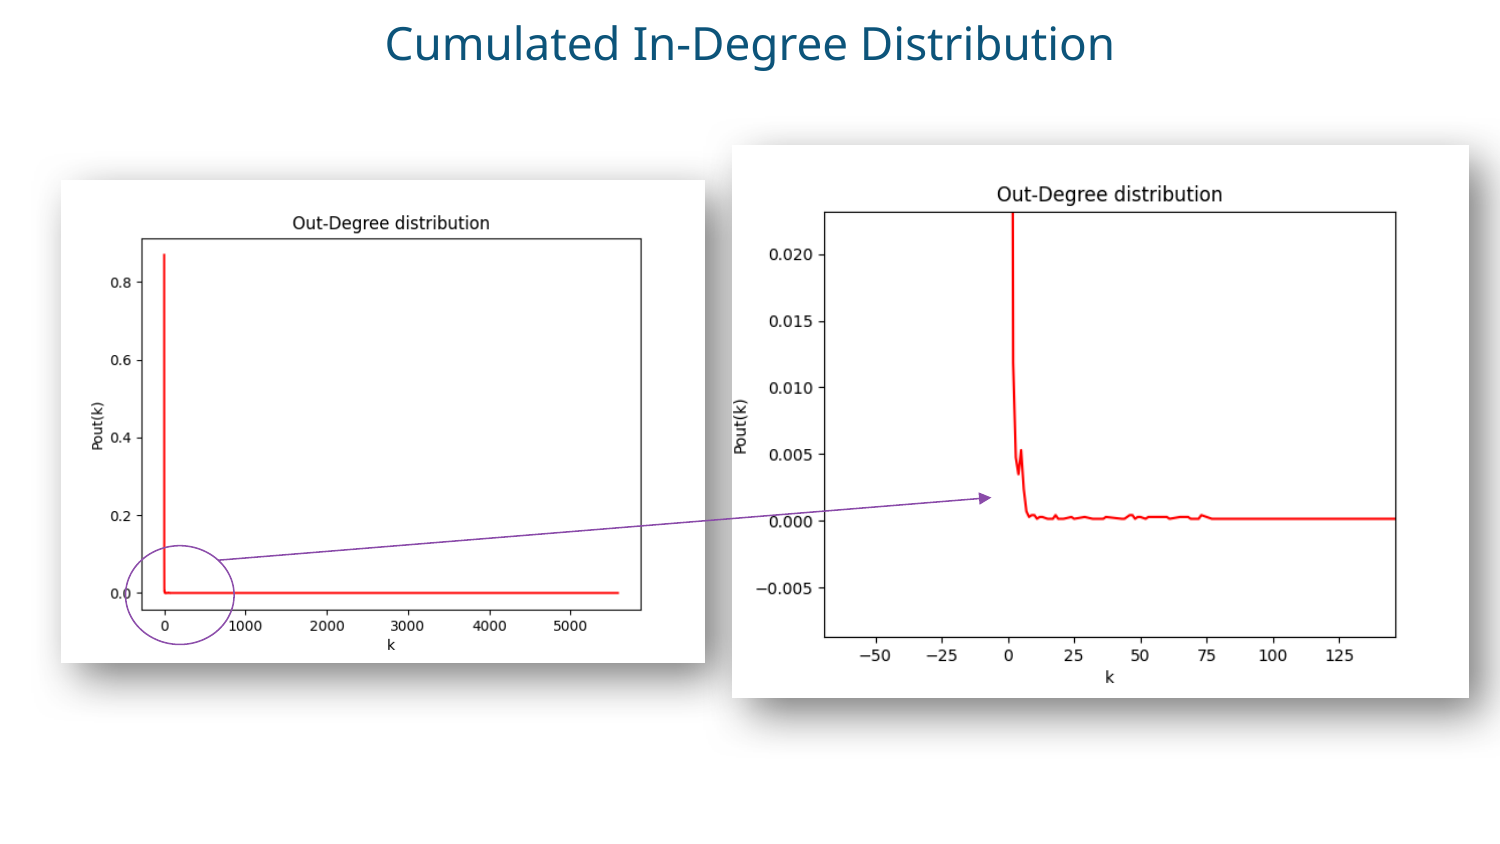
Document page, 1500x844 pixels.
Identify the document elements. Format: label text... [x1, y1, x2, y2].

picture [61, 180, 705, 664]
picture [732, 145, 1469, 698]
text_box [218, 497, 992, 561]
title Cumulated In-Degree Distribution [0, 0, 1500, 94]
